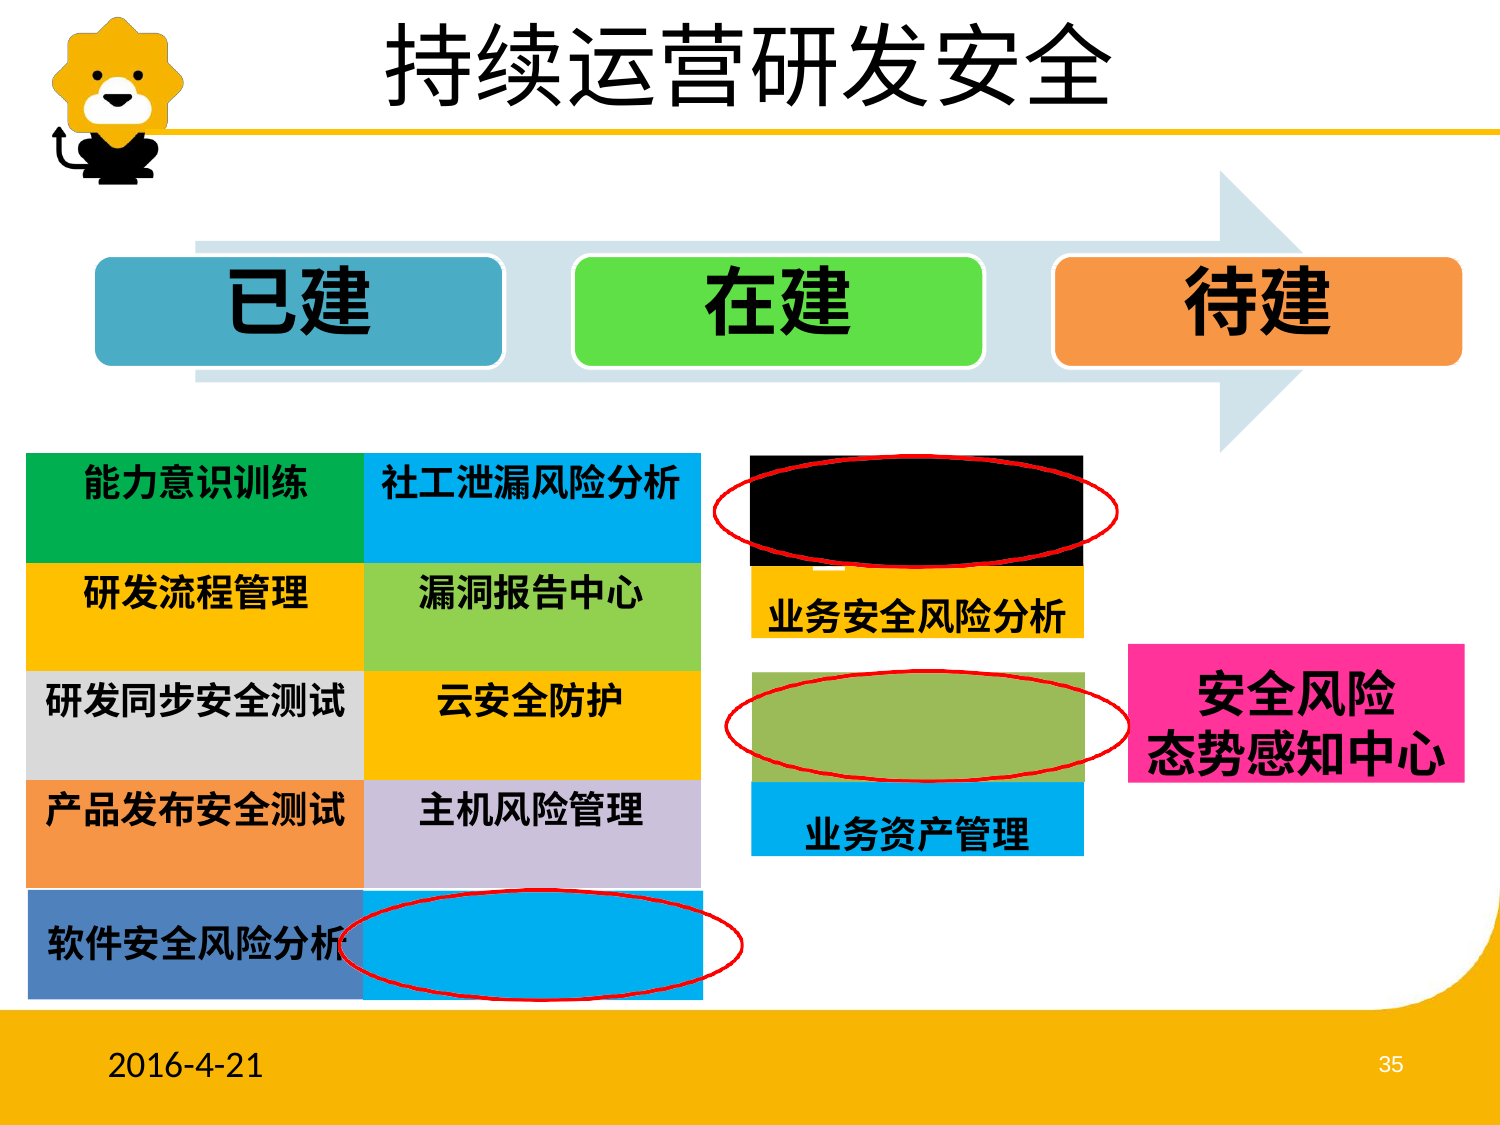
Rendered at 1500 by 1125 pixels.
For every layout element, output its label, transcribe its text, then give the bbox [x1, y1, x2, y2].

table_header 社工泄漏风险分析 [364, 453, 701, 563]
table_cell 云安全防护 [364, 671, 701, 780]
text_box [90, 252, 507, 371]
title 持续运营研发安全 [248, 8, 1252, 197]
table_cell 主机风险管理 [364, 780, 701, 888]
text_box 业务安全风险分析 [751, 569, 1084, 639]
text_box 已建 [221, 254, 376, 345]
table_cell 研发同步安全测试 [26, 671, 364, 780]
slide_number 35 [1374, 1051, 1409, 1125]
text_box [1056, 258, 1462, 365]
picture [0, 0, 1500, 1125]
text_box [27, 965, 337, 1000]
table_header 能力意识训练 [26, 453, 364, 563]
table_cell 产品发布安全测试 [26, 780, 364, 888]
text_box [724, 669, 1131, 783]
text_box 软件安全风险分析 [27, 889, 337, 965]
table_cell 漏洞报告中心 [364, 563, 701, 671]
text_box [570, 252, 987, 371]
text_box [337, 888, 744, 1003]
text_box 2016-4-21 [105, 1046, 266, 1085]
text_box 安全风险 态势感知中心 [1128, 643, 1465, 783]
text_box 在建 [701, 254, 856, 345]
text_box 待建 [1181, 254, 1336, 345]
text_box [95, 258, 502, 365]
text_box 业务资产管理 [751, 783, 1084, 857]
text_box 移动APP安全 [807, 569, 1025, 576]
table_cell 研发流程管理 [26, 563, 364, 671]
text_box [575, 258, 982, 365]
text_box [712, 454, 1119, 569]
text_box [195, 170, 1302, 453]
text_box [1050, 252, 1467, 371]
